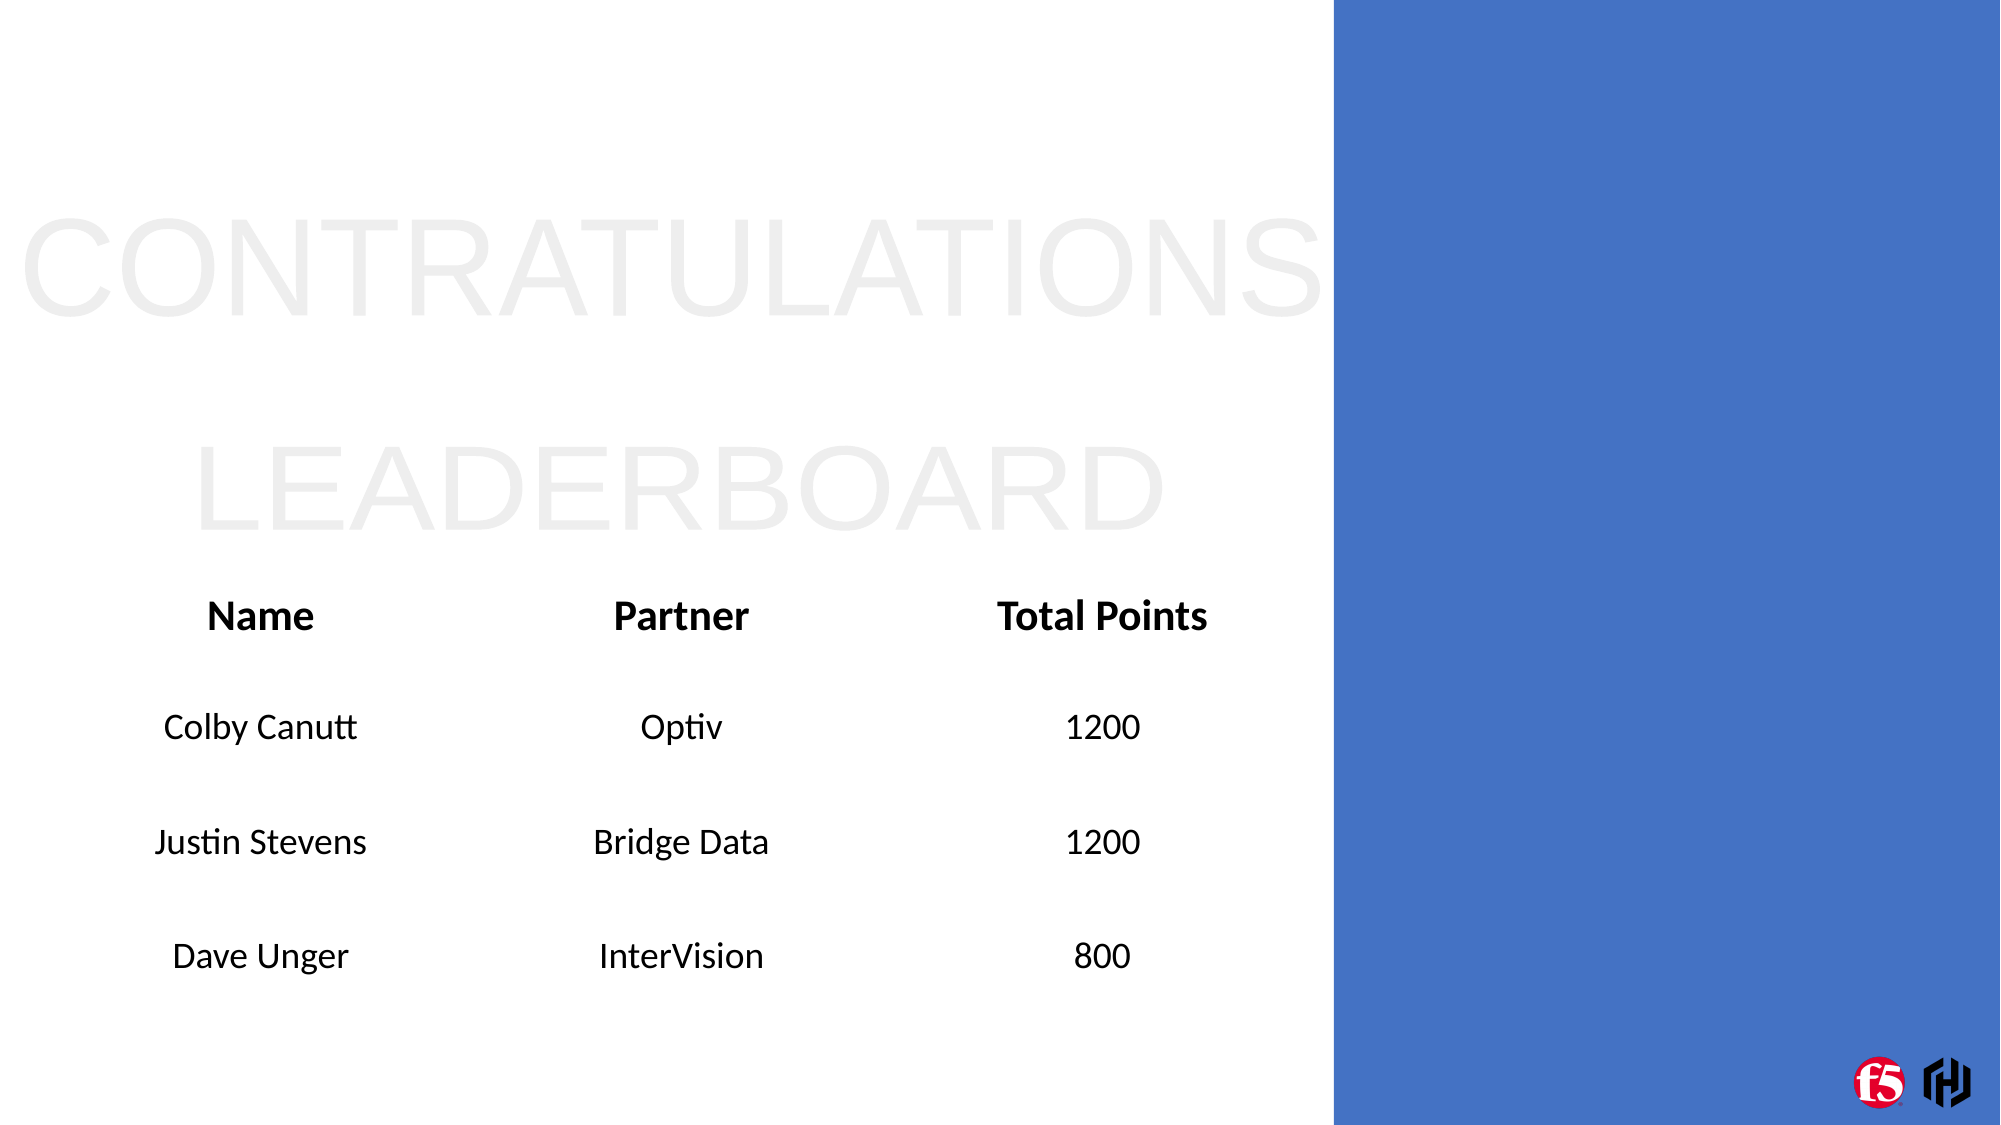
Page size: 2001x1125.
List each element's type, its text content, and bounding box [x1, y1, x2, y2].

table_cell InterVision [471, 925, 892, 1040]
picture [1851, 1050, 1972, 1115]
table_cell 1200 [892, 811, 1313, 925]
table_header Partner [471, 582, 892, 697]
text_box [1330, 0, 2000, 1125]
table_cell 800 [892, 925, 1313, 1040]
table_header Total Points [892, 582, 1313, 697]
table_cell 1200 [892, 697, 1313, 811]
table_header Name [51, 582, 471, 697]
table_cell Optiv [471, 697, 892, 811]
table_cell Dave Unger [51, 925, 471, 1040]
table_cell Justin Stevens [51, 811, 471, 925]
table_cell Colby Canutt [51, 697, 471, 811]
table_cell Bridge Data [471, 811, 892, 925]
